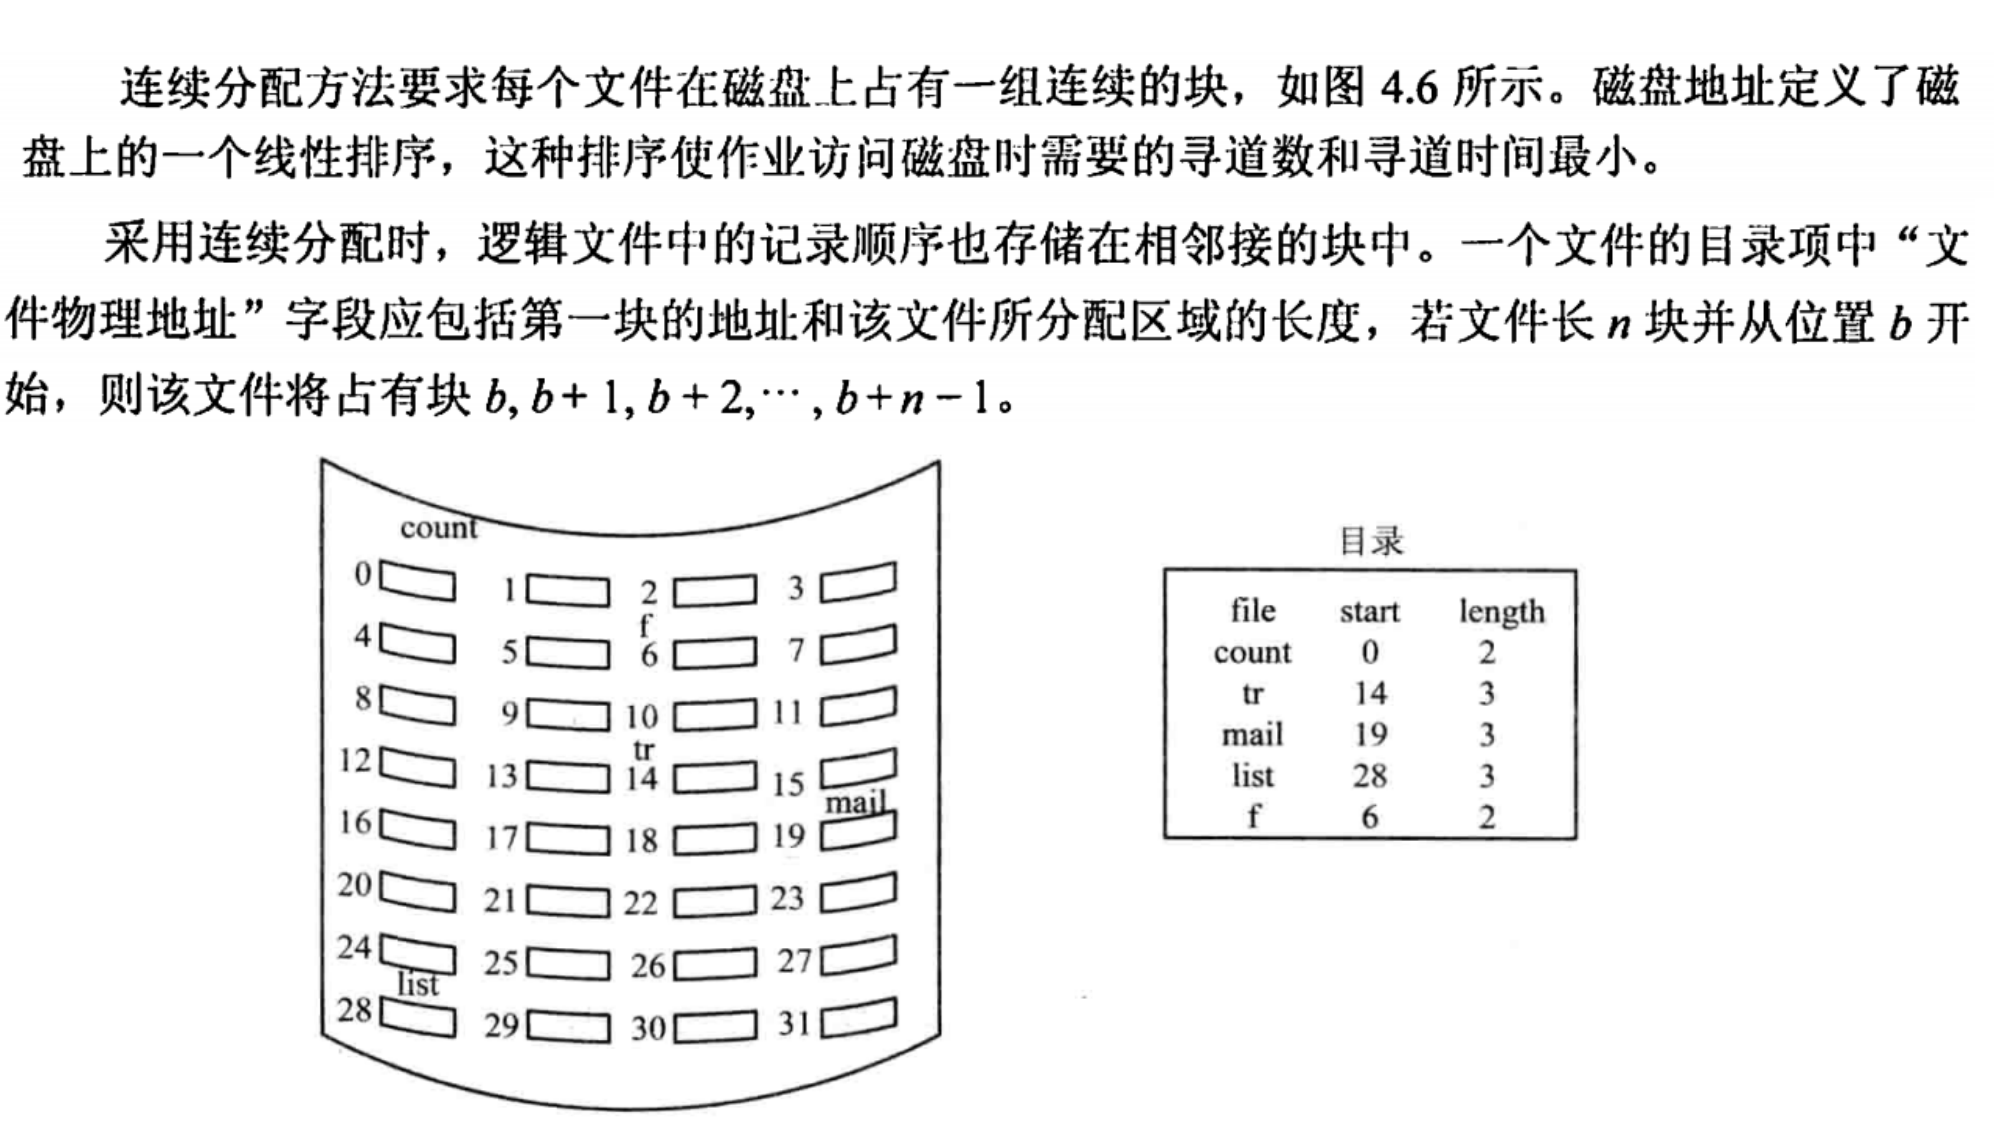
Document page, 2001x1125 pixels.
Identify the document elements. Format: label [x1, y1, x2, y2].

picture [0, 45, 1994, 198]
picture [306, 452, 1596, 1125]
list [0, 198, 1975, 426]
